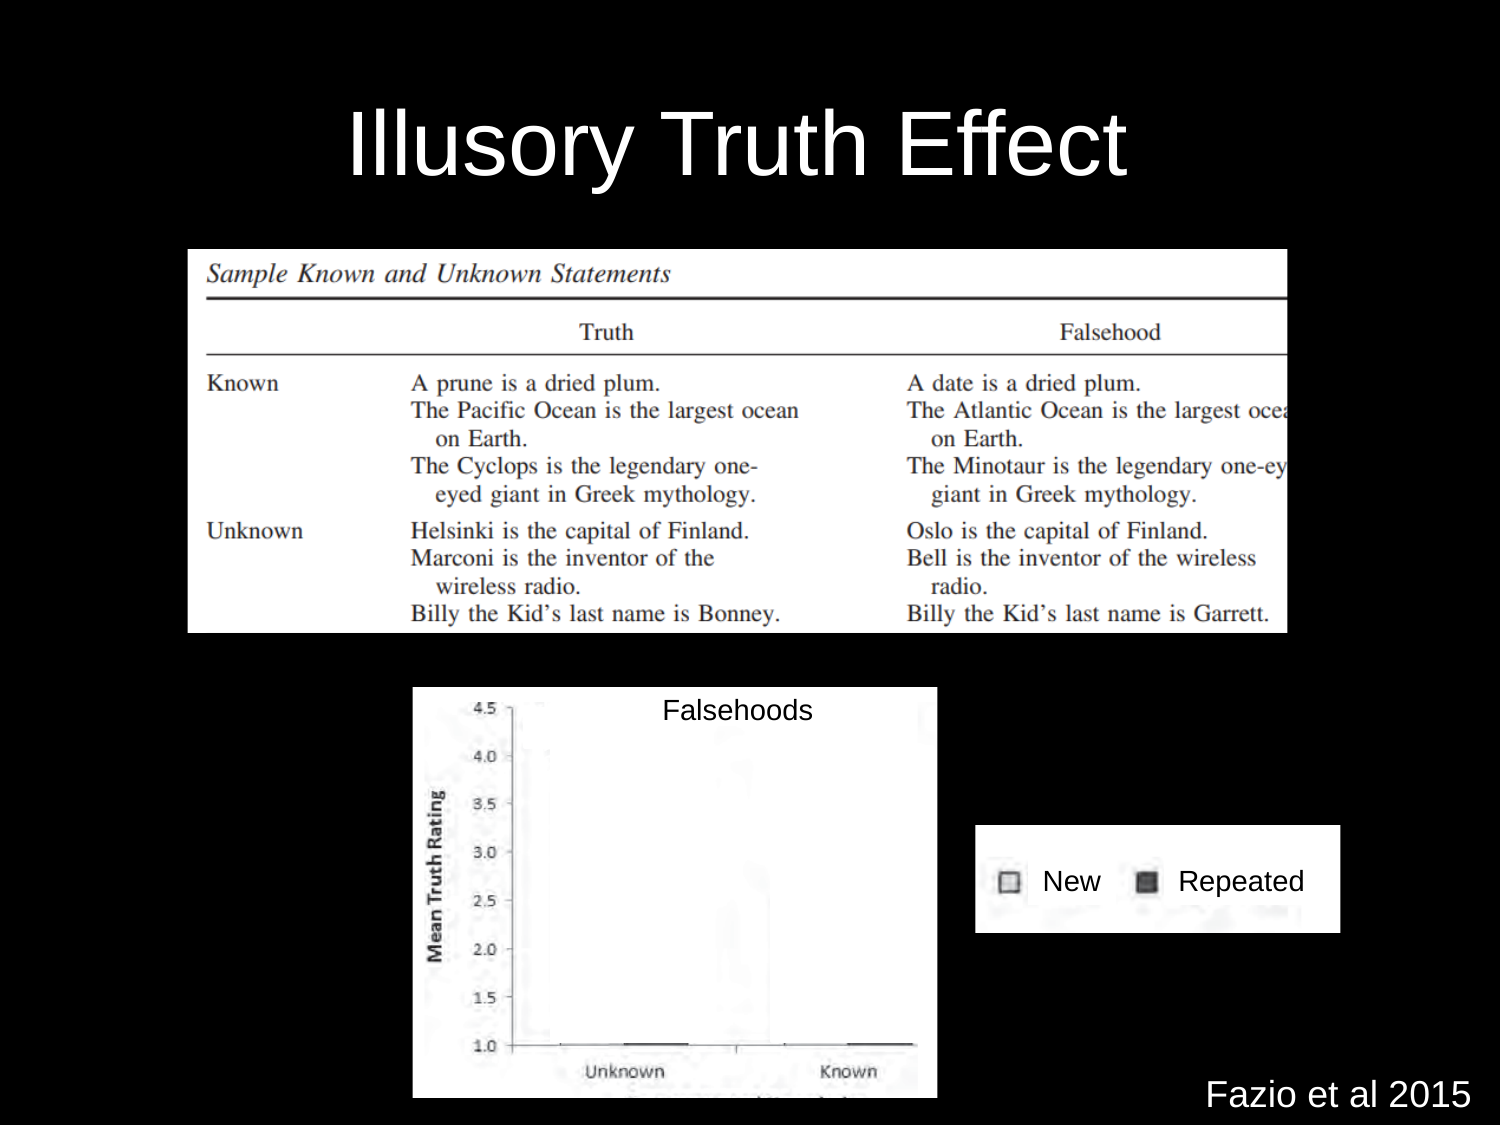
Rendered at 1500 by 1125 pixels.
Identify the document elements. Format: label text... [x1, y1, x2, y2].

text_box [975, 824, 1341, 933]
title Illusory Truth Effect [49, 44, 1426, 233]
picture [412, 687, 938, 1098]
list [187, 249, 1288, 633]
text_box Fazio et al 2015 [1190, 1062, 1498, 1123]
